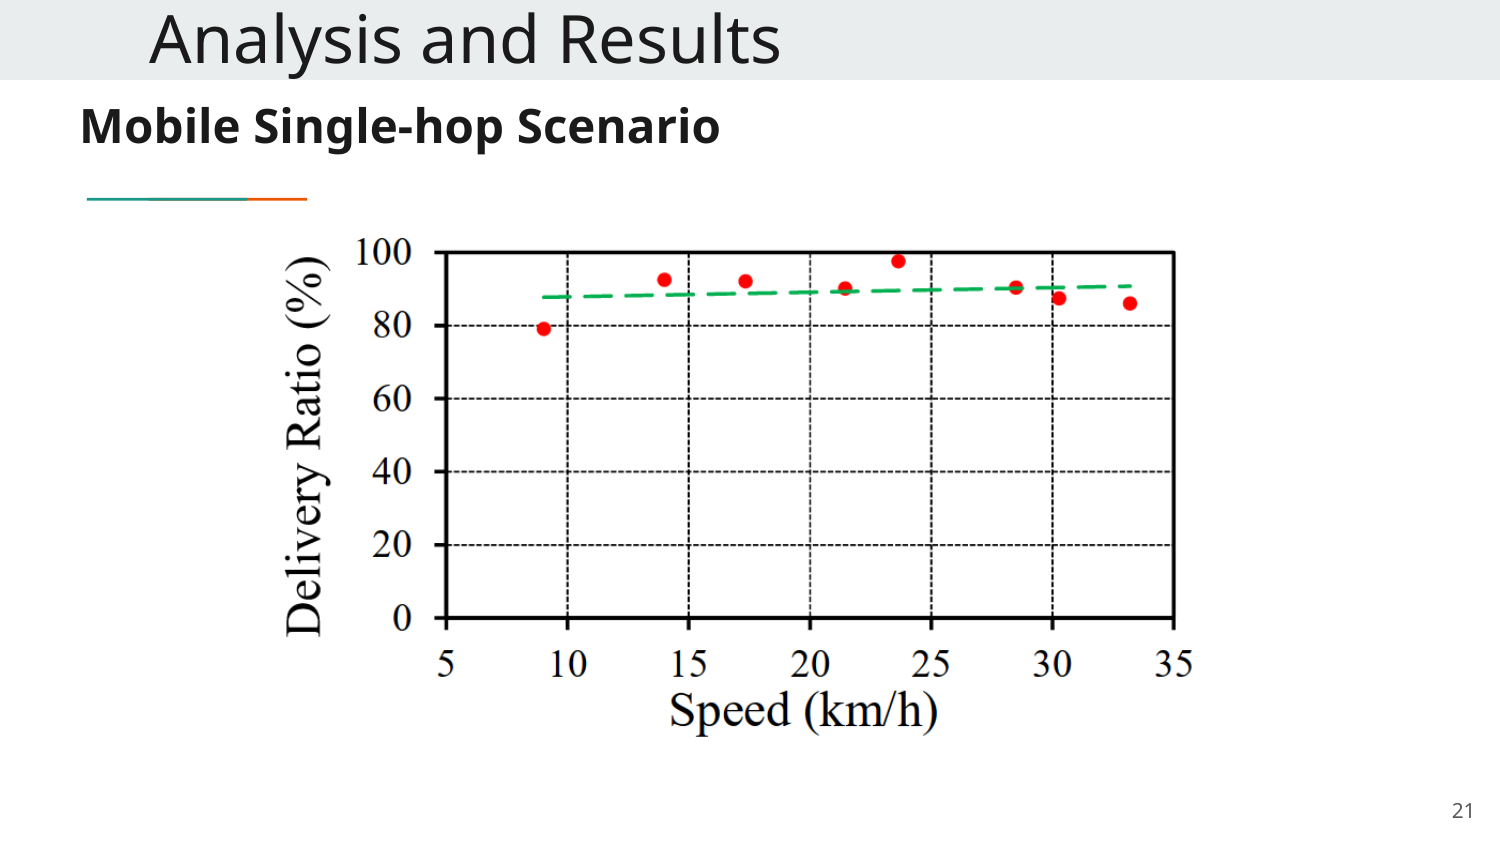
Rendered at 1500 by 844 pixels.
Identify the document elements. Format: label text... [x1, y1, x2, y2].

text_box Analysis and Results [134, 0, 1447, 92]
slide_number ‹#› [1400, 779, 1491, 844]
title Mobile Single-hop Scenario [64, 80, 1326, 169]
picture [265, 207, 1197, 741]
